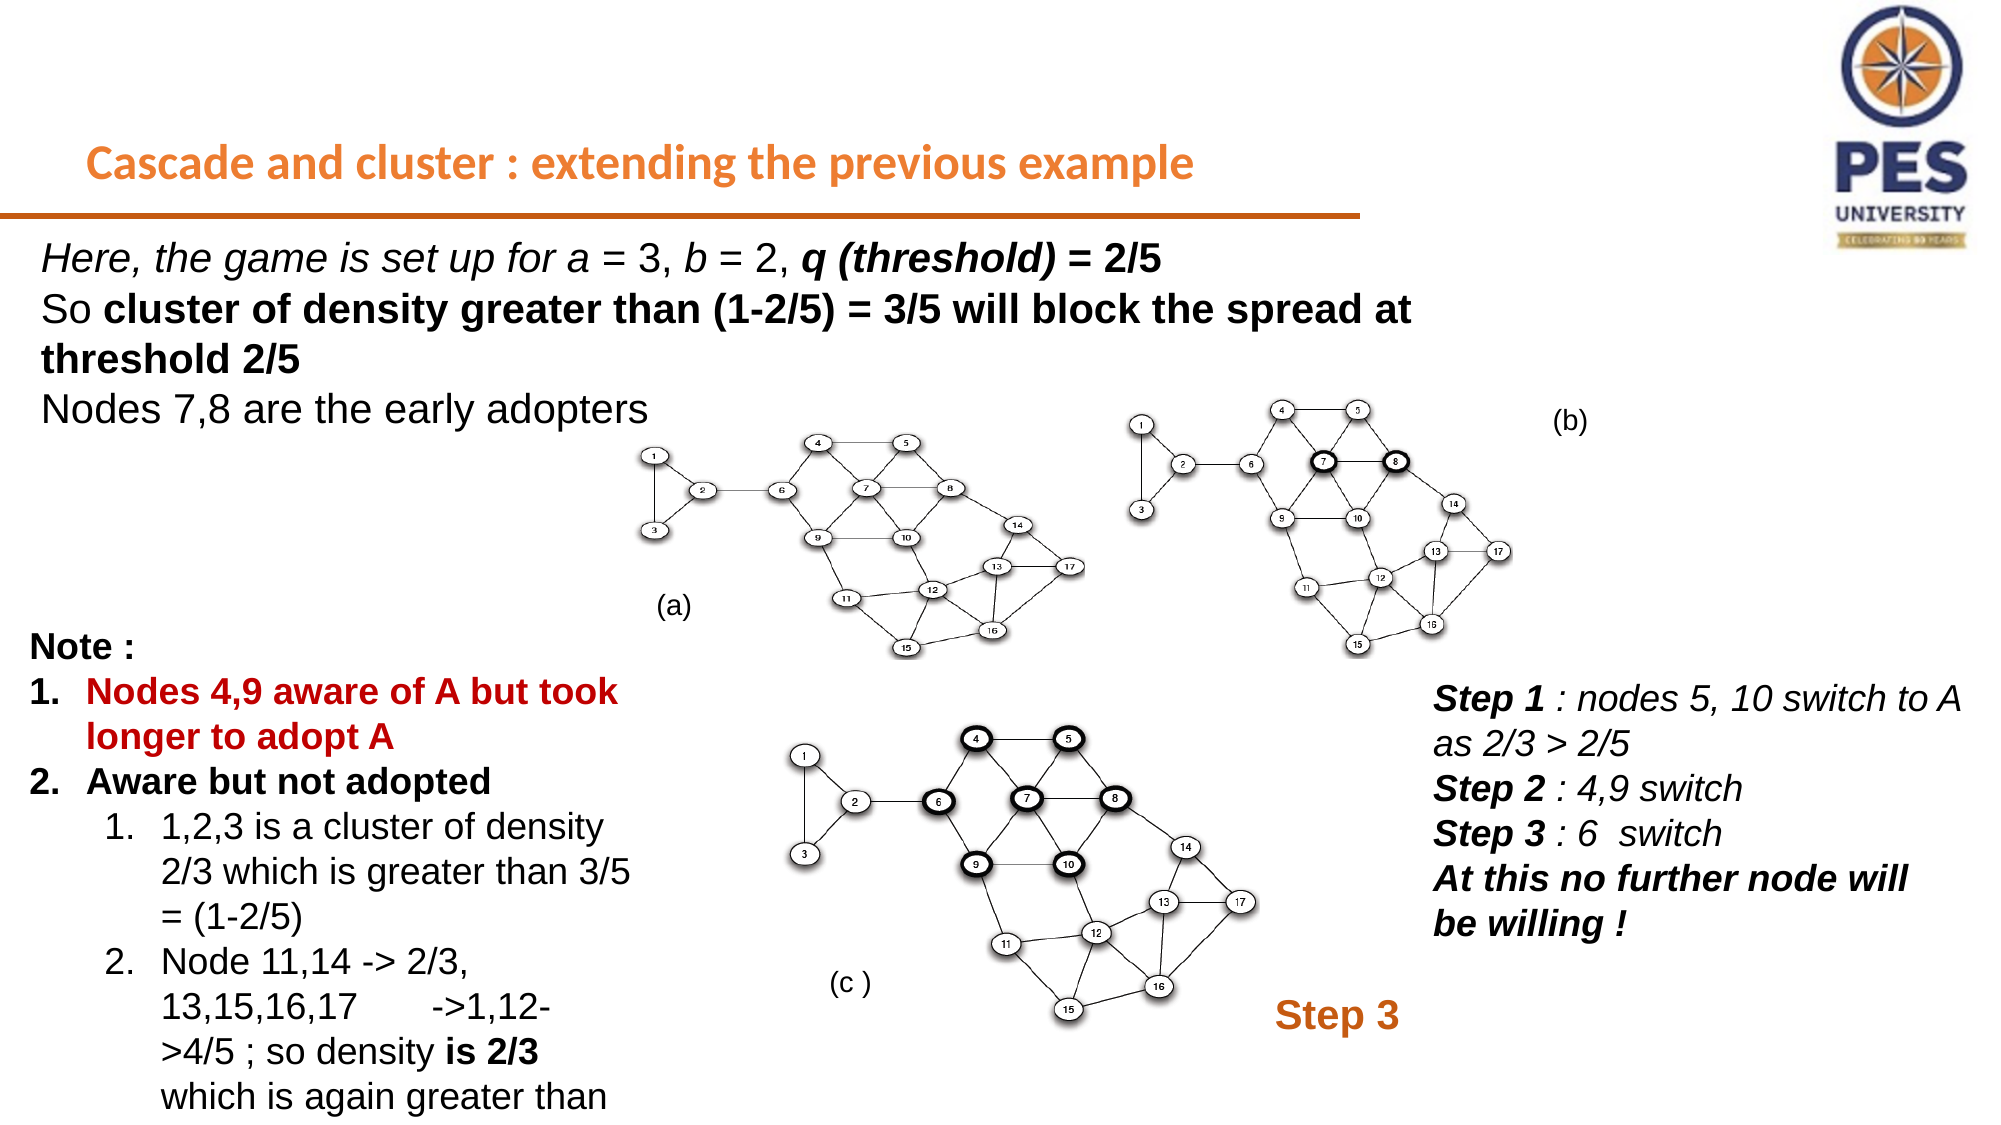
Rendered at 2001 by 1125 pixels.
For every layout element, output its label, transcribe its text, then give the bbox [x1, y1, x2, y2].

text_box Here, the game is set up for a = 3, b = 2, q (threshold) = 2/5 So cluster of density greater than (1-2/5) = 3/5 will block the spread at threshold 2/5 Nodes 7,8 are the early adopters [25, 223, 1613, 439]
text_box (b) [1537, 394, 1620, 445]
picture [1800, 0, 2000, 257]
text_box Step 1 : nodes 5, 10 switch to A as 2/3 > 2/5 Step 2 : 4,9 switch Step 3 : 6 switch At this no further node will be willing ! [1418, 666, 1978, 951]
picture [781, 718, 1261, 1036]
picture [1119, 393, 1513, 659]
text_box Step 3 [1259, 980, 1496, 1046]
text_box Note : Nodes 4,9 aware of A but took longer to adopt A Aware but not adopted 1,2,3 is a cluster of density 2/3 which is greater than 3/5 = (1-2/5) Node 11,14 -> 2/3, 13,15,16,17 ->1,12->4/5 ; so density is 2/3 which is again greater than 3/5 [14, 614, 653, 1125]
text_box Cascade and cluster : extending the previous example [71, 122, 1384, 198]
picture [631, 432, 1085, 660]
